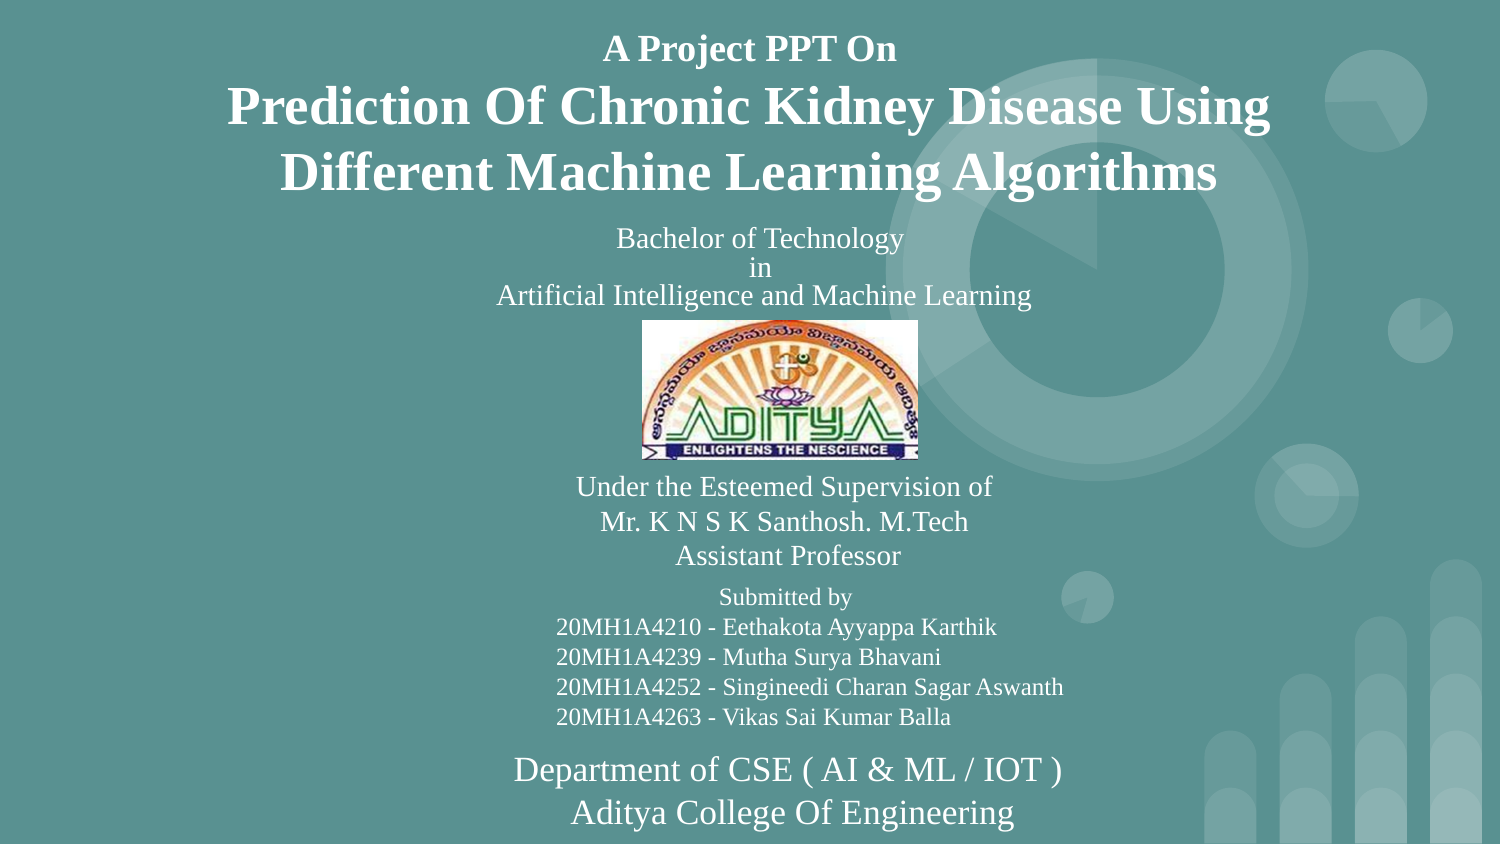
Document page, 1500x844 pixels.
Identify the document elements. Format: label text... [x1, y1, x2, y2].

title A Project PPT On Prediction Of Chronic Kidney Disease Using Different Machine Learning Algorithms [127, 29, 1373, 196]
picture [631, 320, 919, 461]
text_box Submitted by 20MH1A4210 - Eethakota Ayyappa Karthik 20MH1A4239 - Mutha Surya Bhavani 20MH1A4252 - Singineedi Charan Sagar Aswanth 20MH1A4263 - Vikas Sai Kumar Balla [541, 565, 1088, 732]
subtitle Bachelor of Technology in Artificial Intelligence and Machine Learning [415, 210, 1114, 321]
text_box Under the Esteemed Supervision of Mr. K N S K Santhosh. M.Tech Assistant Professor [489, 451, 1087, 577]
text_box Department of CSE ( AI & ML / IOT ) Aditya College Of Engineering [479, 731, 1097, 822]
